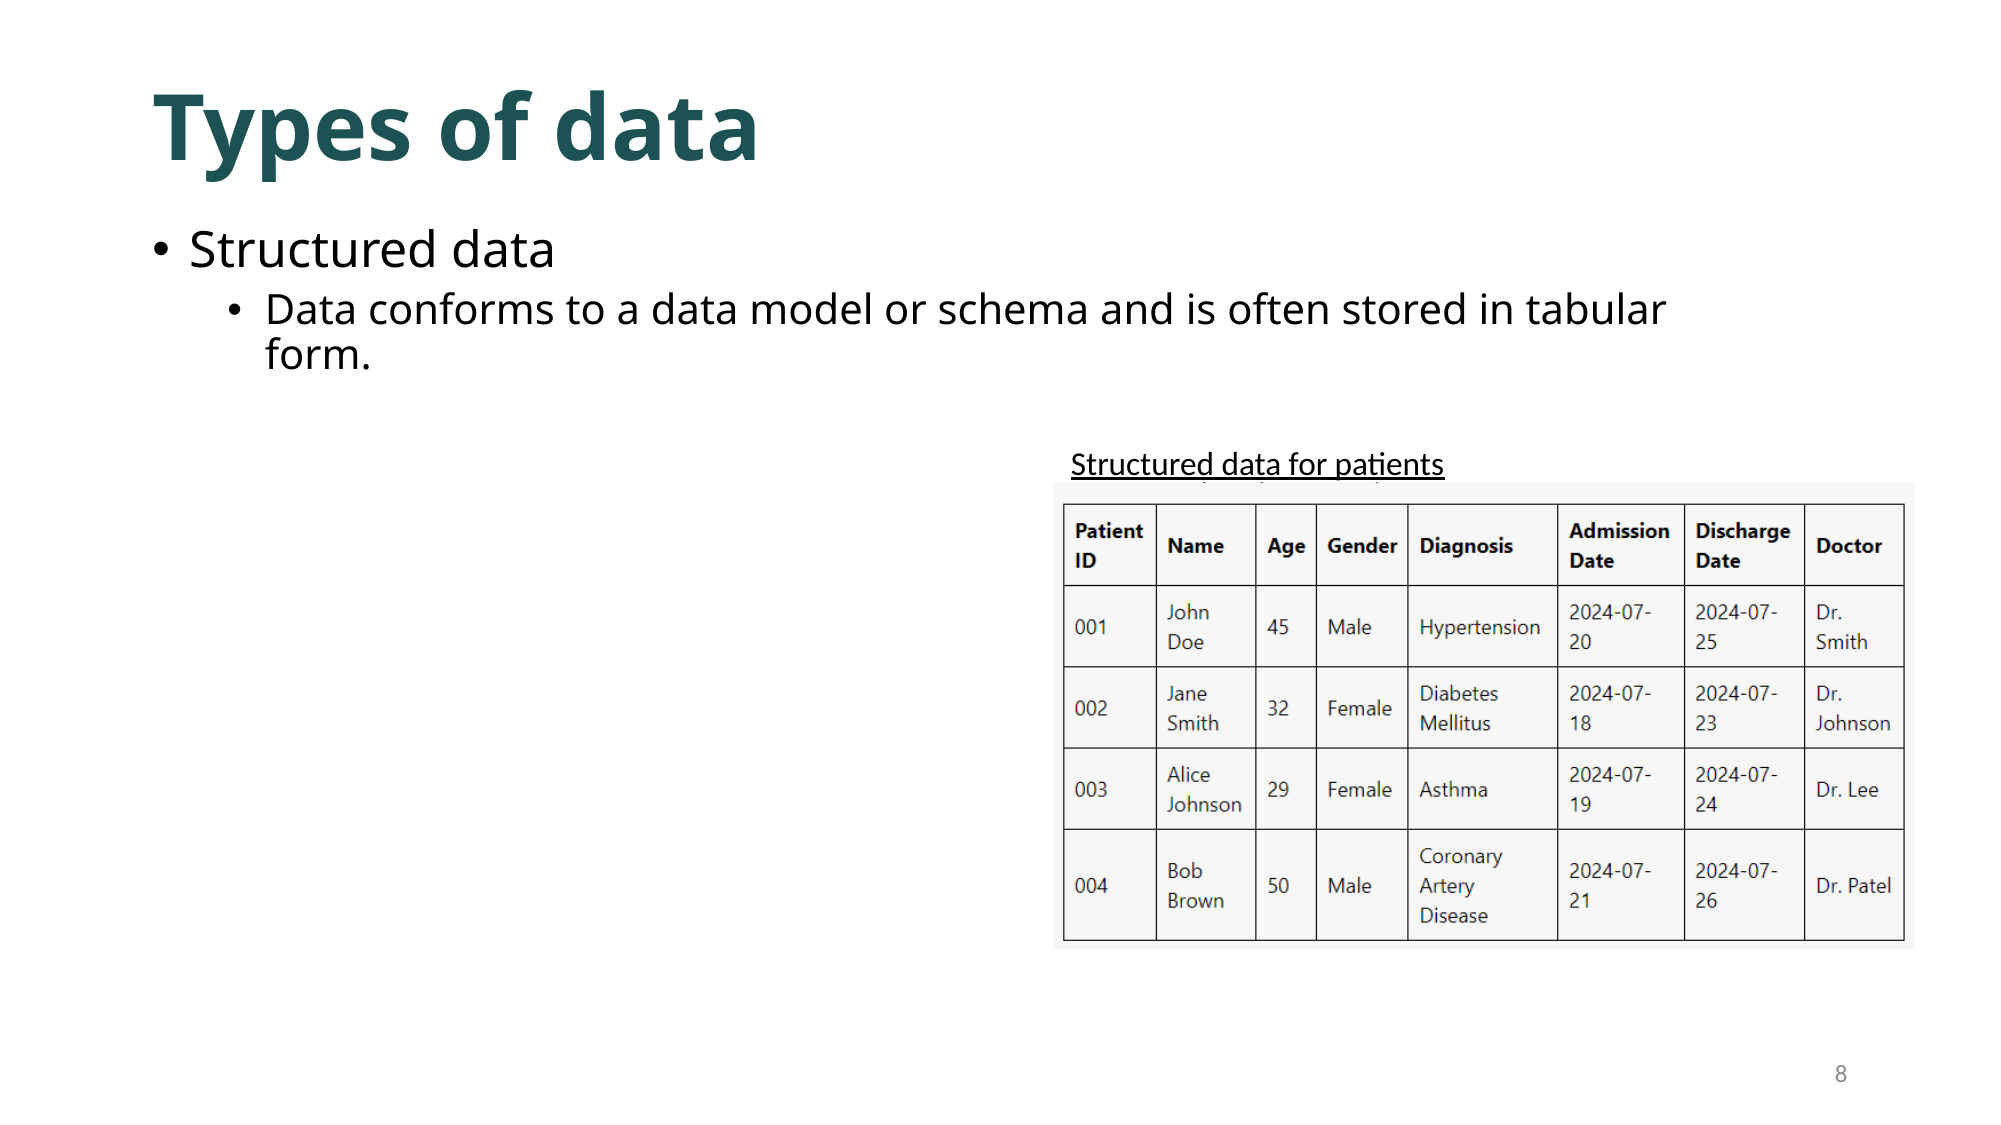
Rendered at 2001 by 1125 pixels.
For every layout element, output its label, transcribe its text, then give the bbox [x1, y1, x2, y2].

list Structured data Data conforms to a data model or schema and is often stored in tabular form. [137, 217, 1743, 931]
slide_number 8 [1412, 1042, 1863, 1103]
title Types of data [137, 22, 1863, 240]
picture [1053, 482, 1915, 949]
text_box Structured data for patients [1056, 434, 1460, 482]
